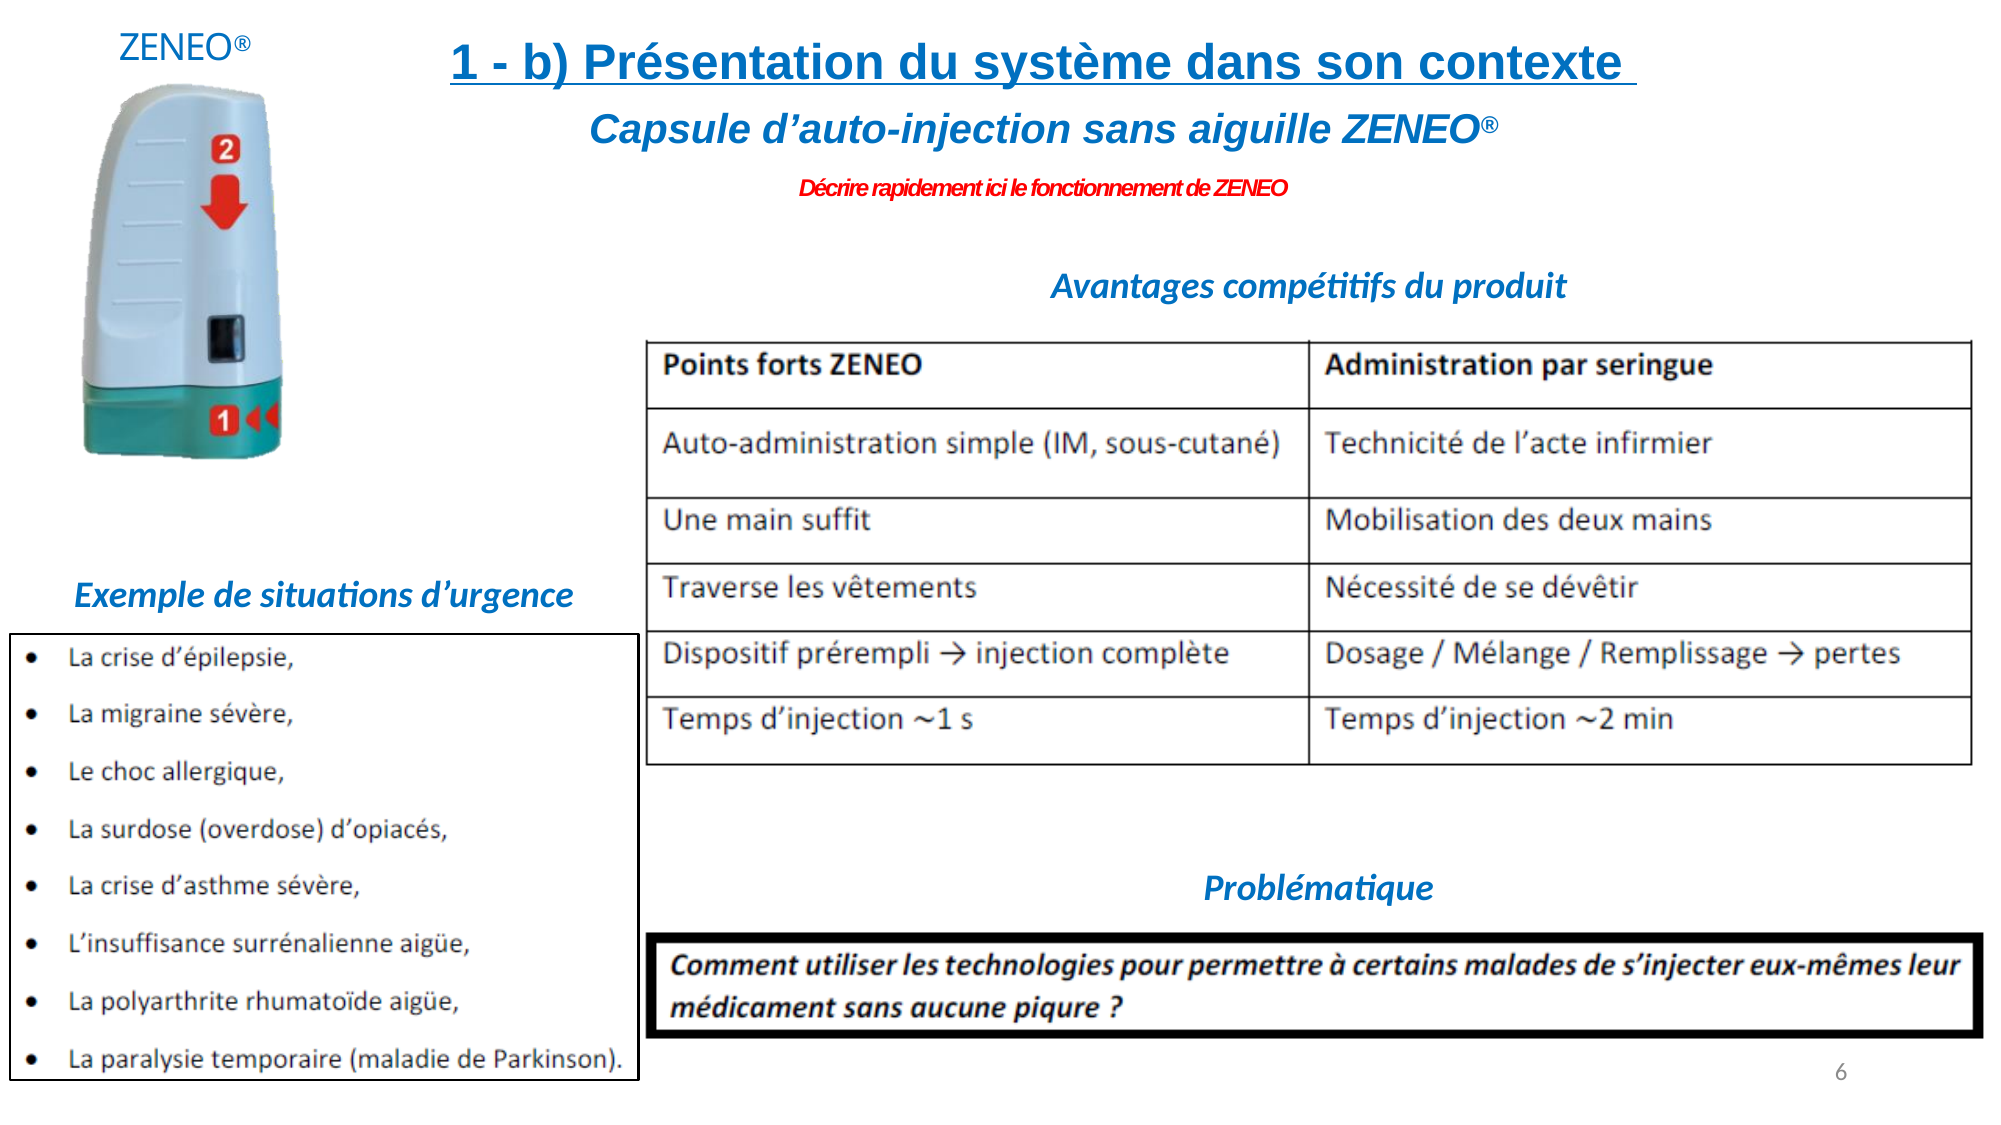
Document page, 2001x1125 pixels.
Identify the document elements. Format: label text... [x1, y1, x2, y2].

text_box Avantages compétitifs du produit [1009, 253, 1610, 314]
picture [10, 635, 638, 1079]
text_box [0, 53, 375, 479]
picture [639, 335, 1980, 776]
text_box Exemple de situations d’urgence [24, 562, 625, 623]
text_box ZENEO® [103, 15, 267, 76]
text_box Problématique [1018, 856, 1619, 916]
slide_number 6 [1412, 1046, 1863, 1103]
picture [641, 924, 1989, 1046]
text_box 1 - b) Présentation du système dans son contexte Capsule d’auto-injection sans aiguille ZENEO® Décrire rapidement ici le fonctionnement de ZENEO [425, 22, 1663, 285]
